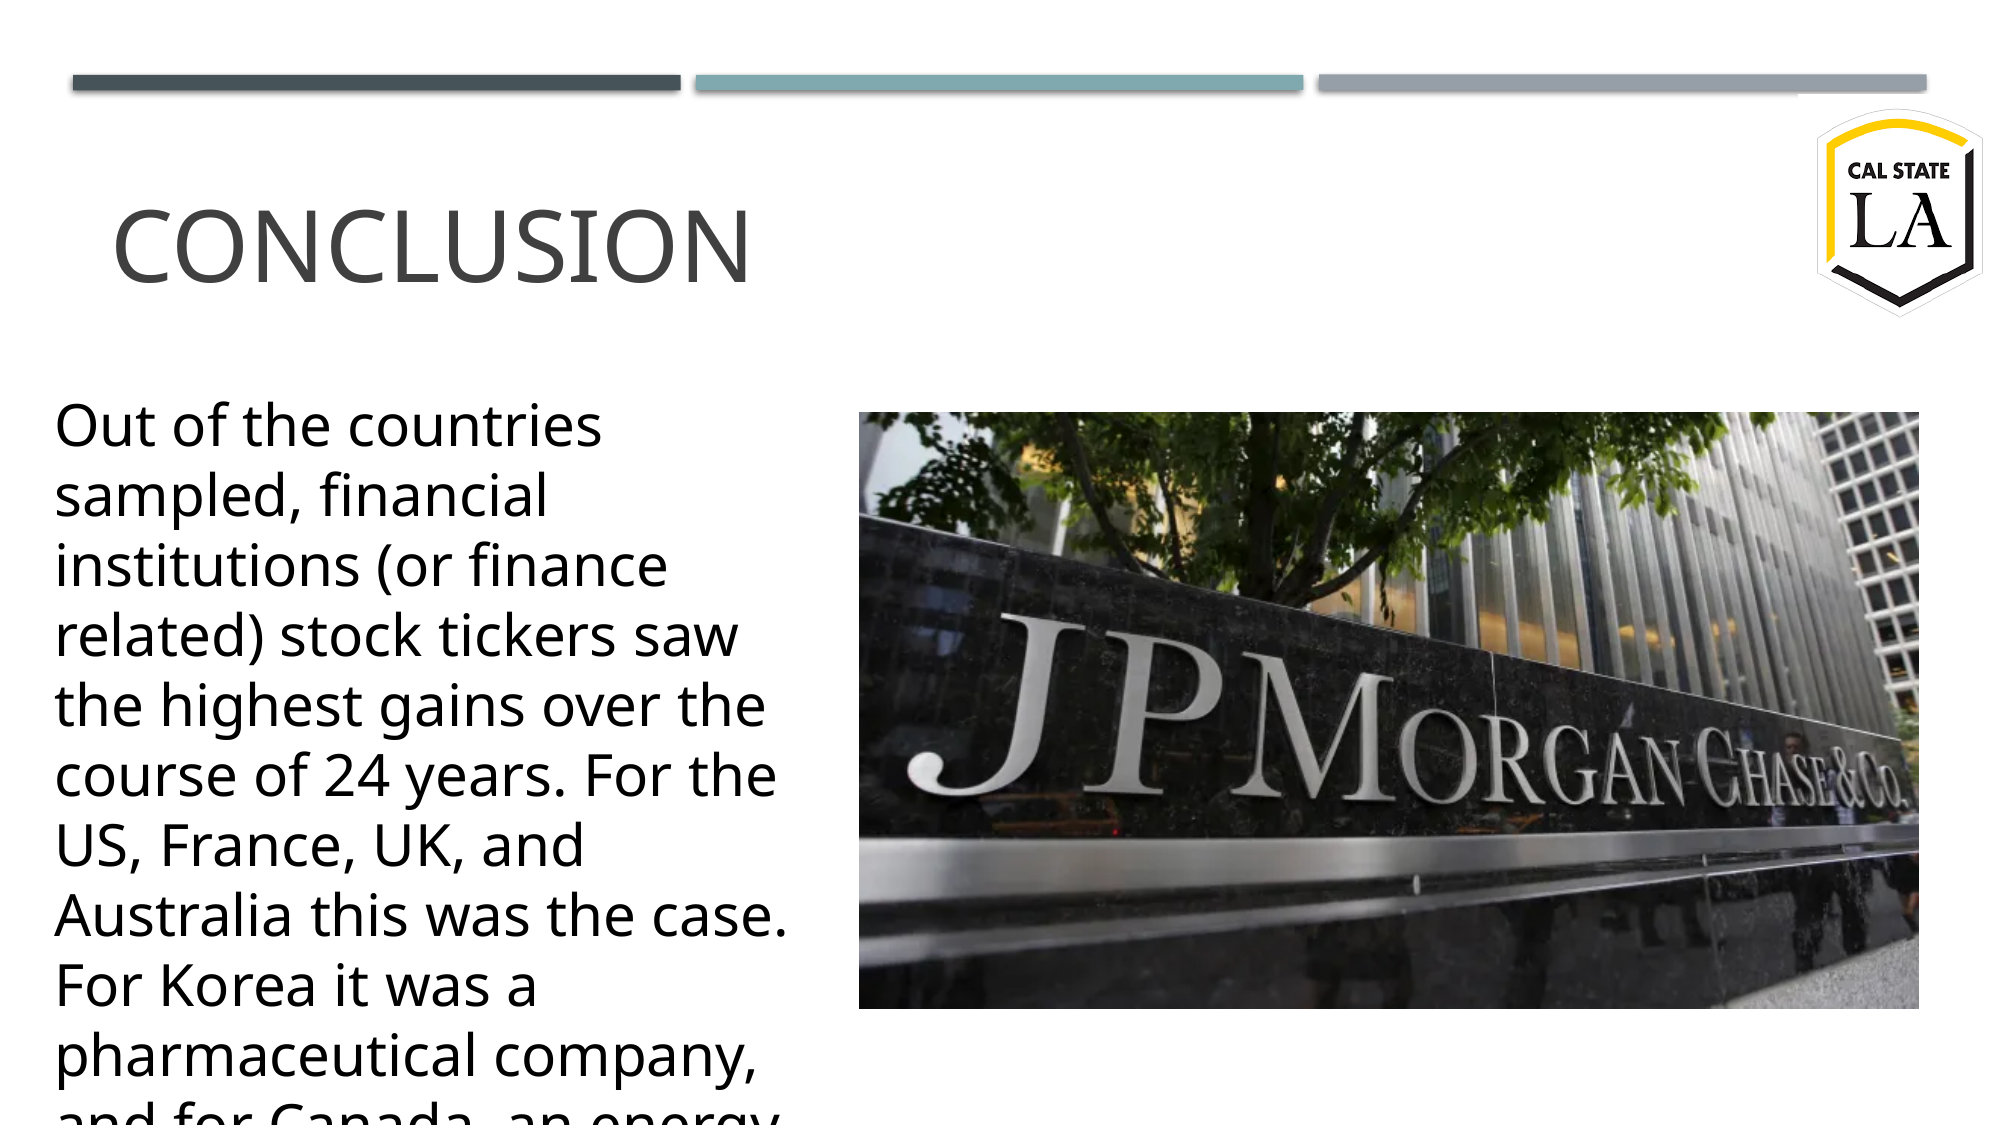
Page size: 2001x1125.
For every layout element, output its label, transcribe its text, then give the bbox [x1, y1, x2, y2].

picture [1797, 93, 2000, 334]
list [859, 411, 1920, 1009]
text_box Out of the countries sampled, financial institutions (or finance related) stock tickers saw the highest gains over the course of 24 years. For the US, France, UK, and Australia this was the case. For Korea it was a pharmaceutical company, and for Canada, an energy company. [39, 381, 846, 1125]
title Conclusion [95, 115, 1791, 311]
